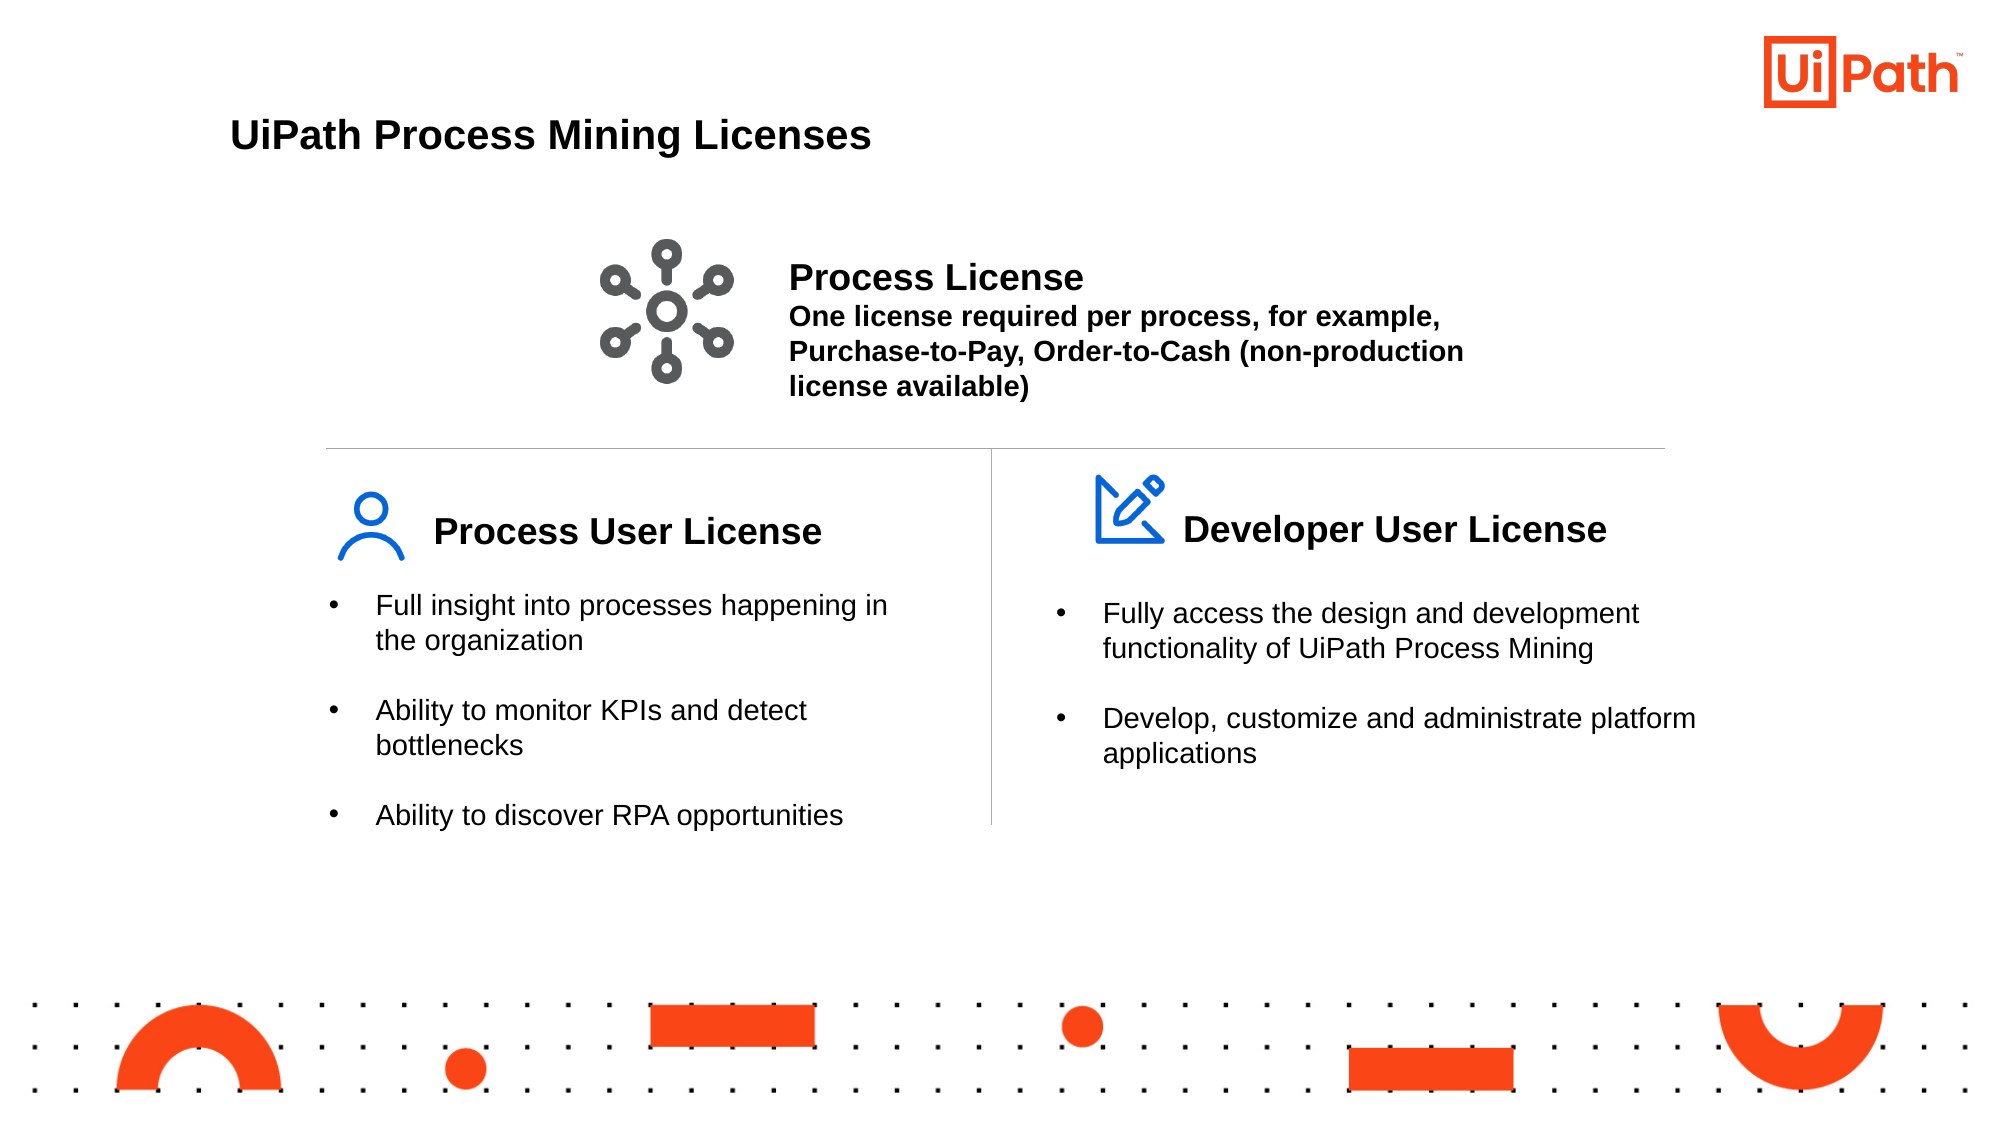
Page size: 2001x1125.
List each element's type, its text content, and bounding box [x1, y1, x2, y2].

list UiPath Process Mining Licenses [215, 106, 1499, 159]
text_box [1041, 463, 1750, 826]
picture [1764, 36, 1963, 108]
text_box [313, 480, 943, 843]
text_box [584, 228, 1536, 412]
picture [0, 977, 2000, 1125]
